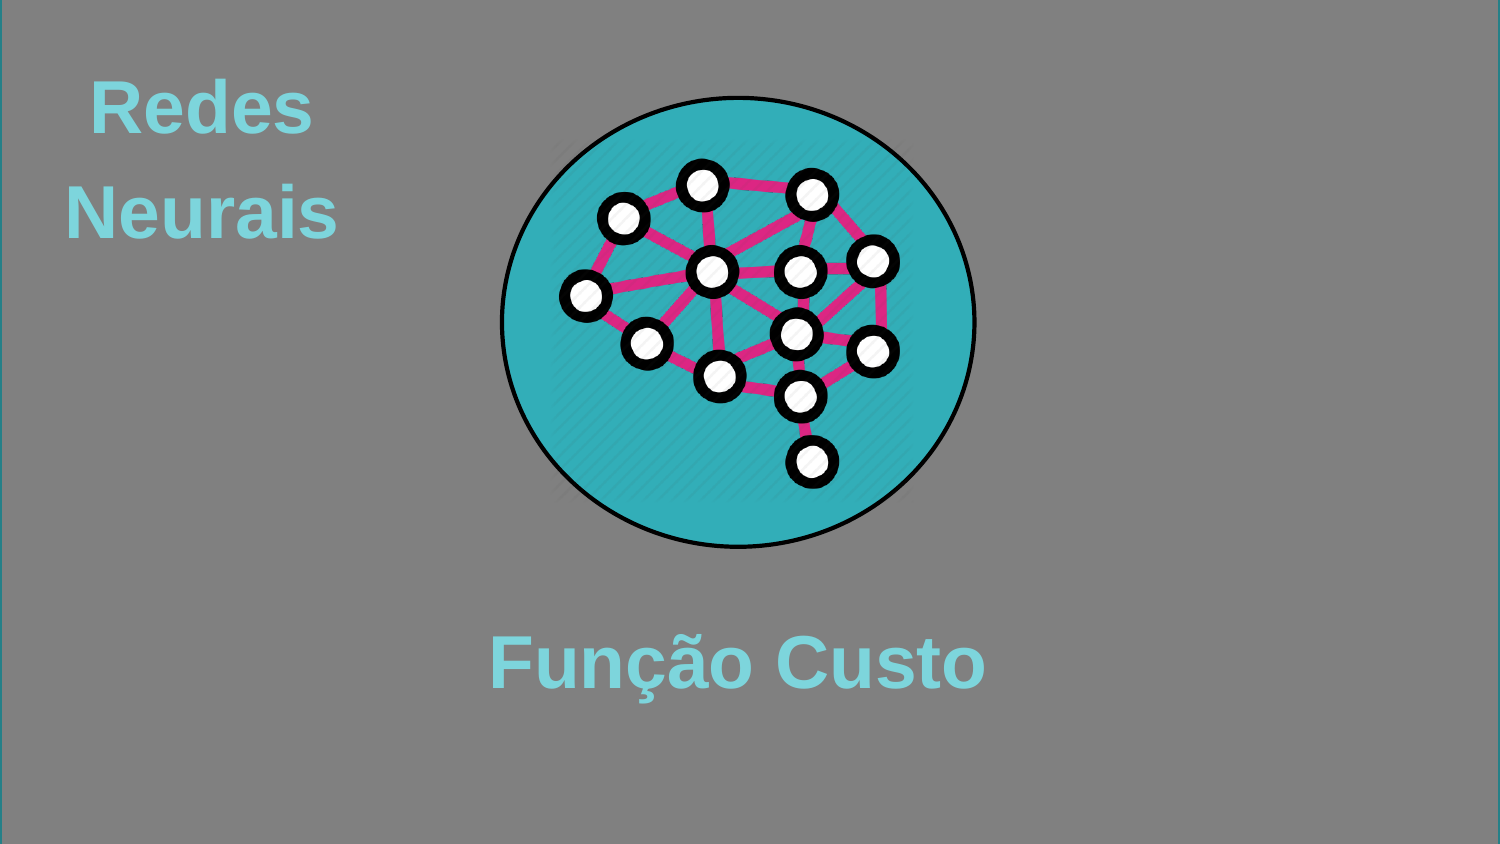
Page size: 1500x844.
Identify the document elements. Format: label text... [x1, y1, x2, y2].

text_box Função Custo [224, 610, 1252, 706]
text_box [604, 510, 872, 549]
text_box [919, 174, 977, 470]
text_box Redes Neurais [29, 67, 396, 245]
text_box [499, 192, 543, 453]
text_box [0, 0, 1500, 844]
text_box [602, 95, 874, 136]
picture [548, 138, 914, 503]
